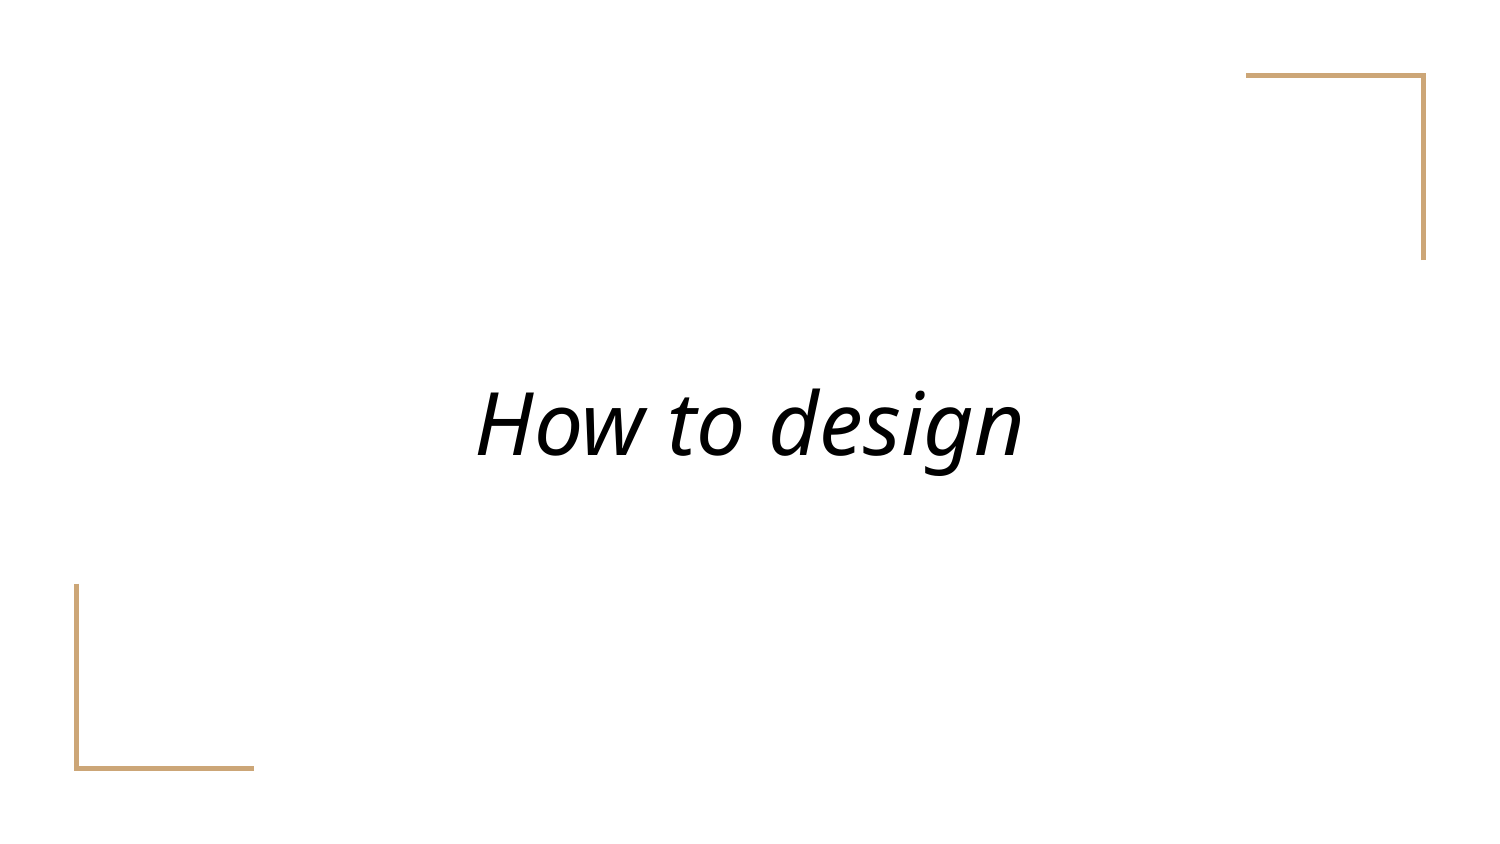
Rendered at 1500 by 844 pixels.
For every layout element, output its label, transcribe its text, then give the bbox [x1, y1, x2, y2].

title How to design [126, 296, 1374, 548]
